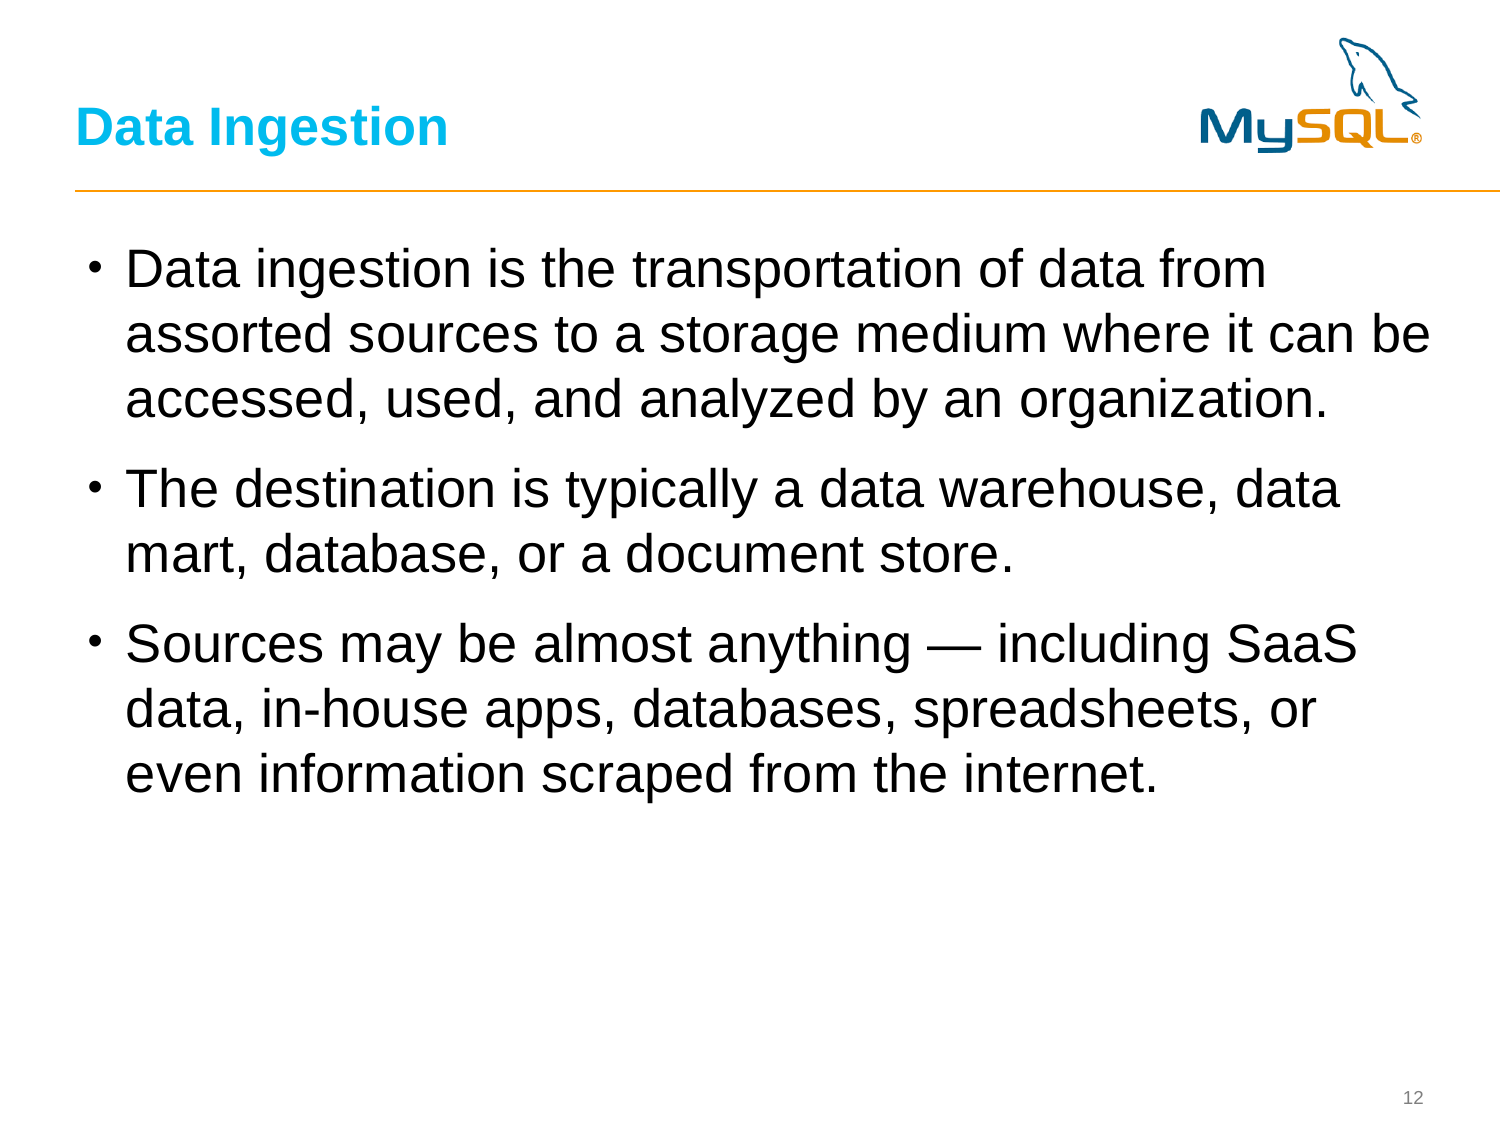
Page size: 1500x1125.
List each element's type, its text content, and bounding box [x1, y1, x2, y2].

title Data Ingestion [75, 27, 1422, 157]
list Data ingestion is the transportation of data from assorted sources to a storage medium where it can be accessed, used, and analyzed by an organization. The destination is typically a data warehouse, data mart, database, or a document store. Sources may be almost anything — including SaaS data, in-house apps, databases, spreadsheets, or even information scraped from the internet. [87, 233, 1438, 1025]
